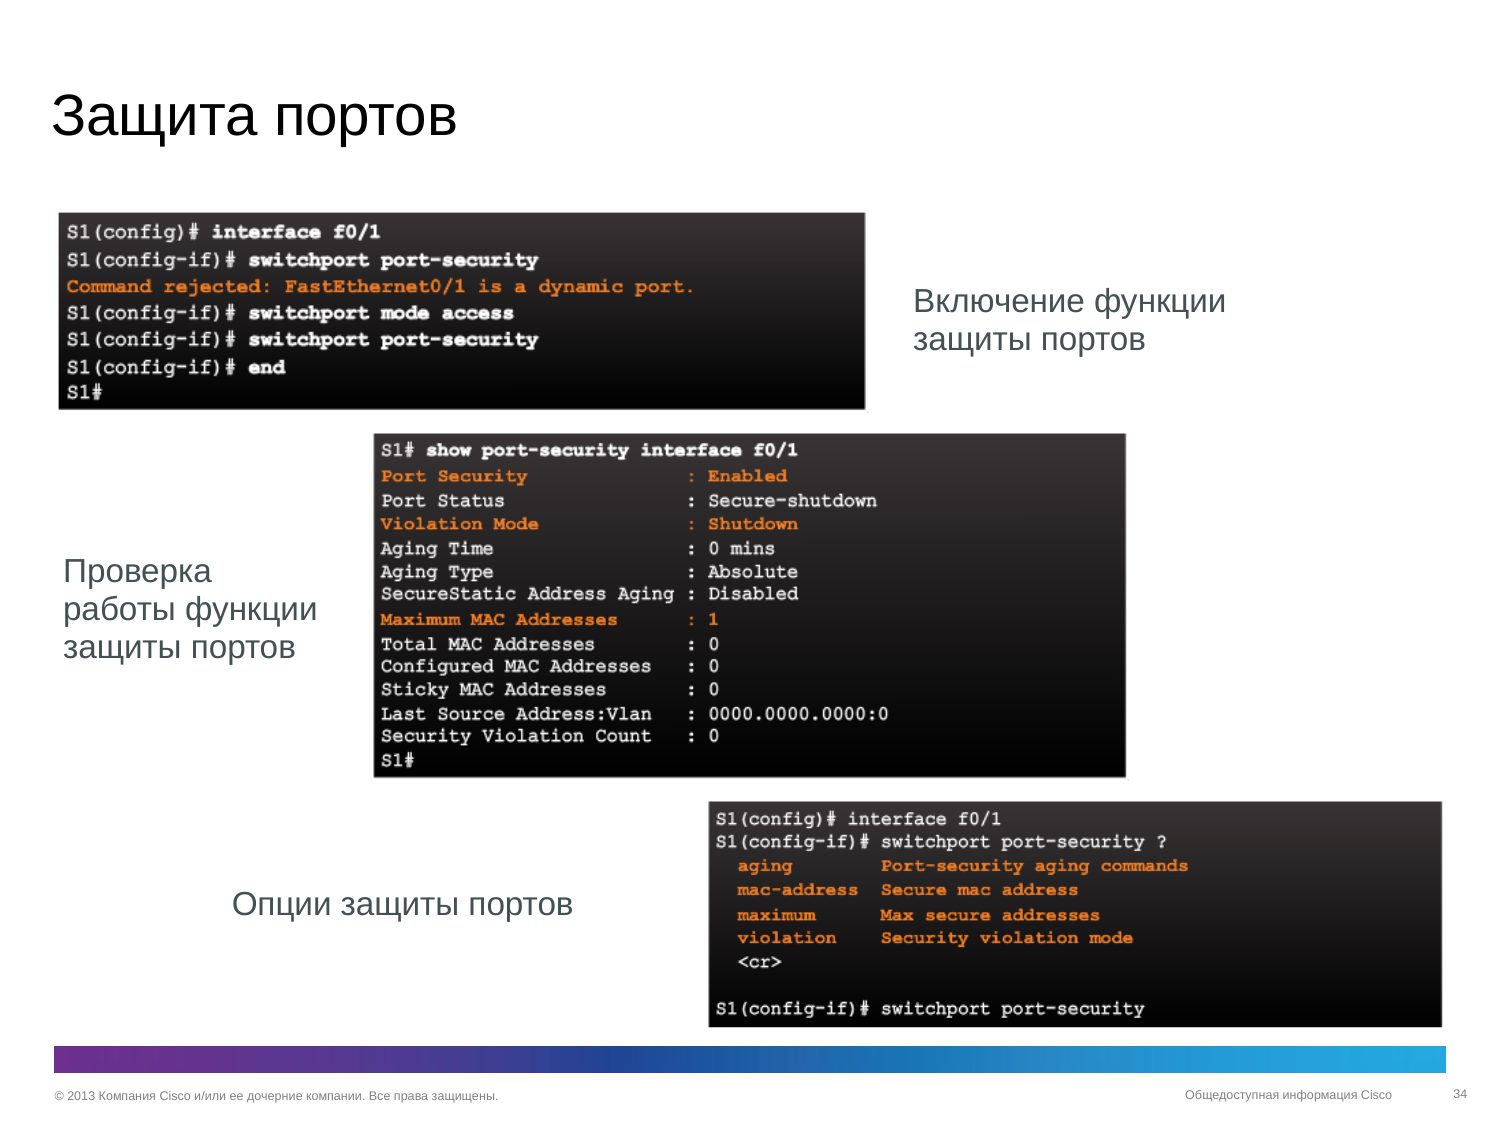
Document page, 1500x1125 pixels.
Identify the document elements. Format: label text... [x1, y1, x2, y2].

text_box Опции защиты портов [217, 877, 658, 952]
picture [56, 210, 869, 413]
picture [54, 1046, 1446, 1073]
text_box Проверка работы функции защиты портов [48, 545, 336, 667]
picture [371, 431, 1129, 781]
picture [705, 799, 1445, 1030]
title Защита портов [37, 17, 1447, 155]
text_box Включение функции защиты портов [898, 274, 1388, 349]
